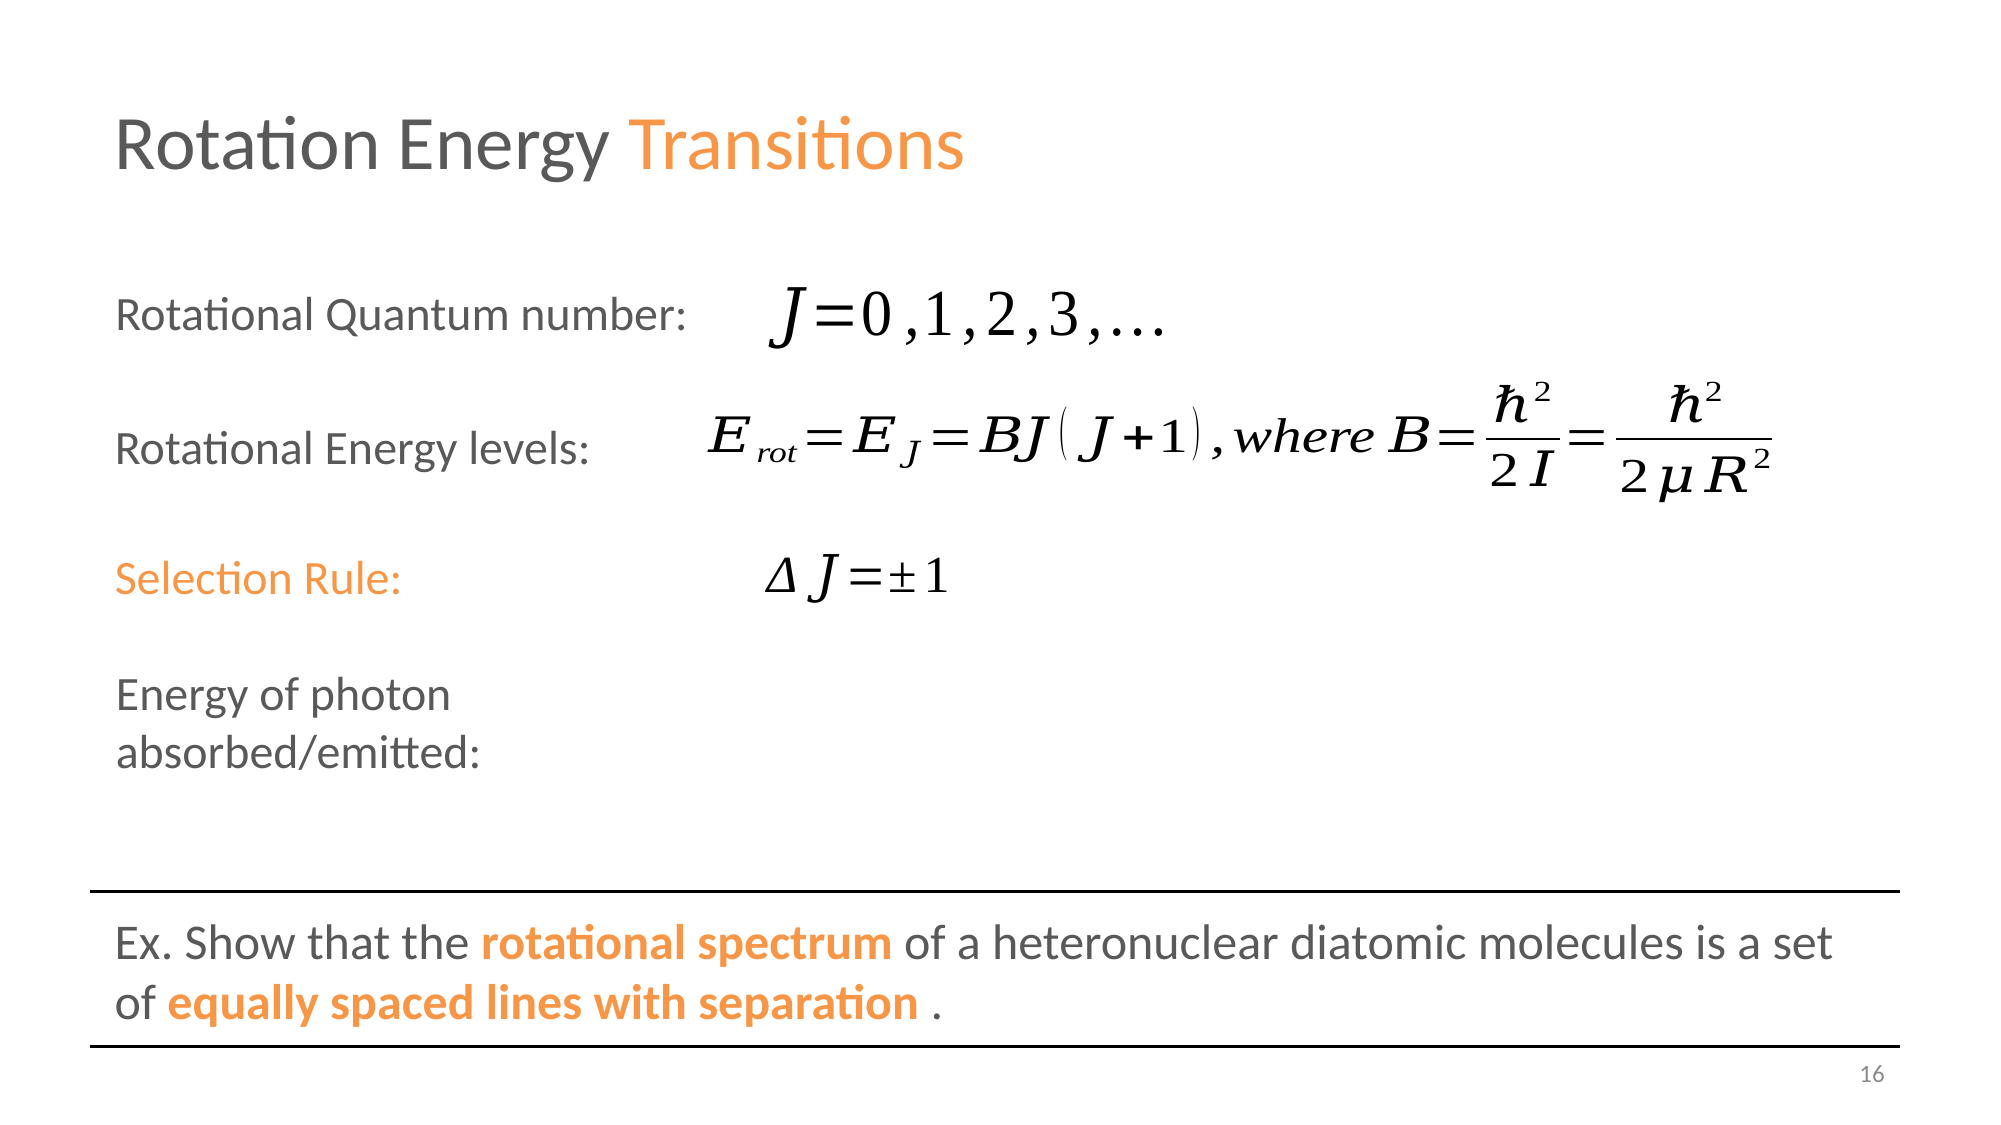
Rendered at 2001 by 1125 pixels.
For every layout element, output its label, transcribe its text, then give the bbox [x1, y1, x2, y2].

text_box Selection Rule: [99, 539, 656, 612]
text_box Rotation Energy Transitions [99, 45, 1934, 233]
text_box Rotational Quantum number: [100, 274, 764, 348]
text_box Rotational Energy levels: [99, 409, 656, 482]
text_box Energy of photon absorbed/emitted: [101, 655, 657, 786]
slide_number 16 [1433, 1058, 1900, 1103]
